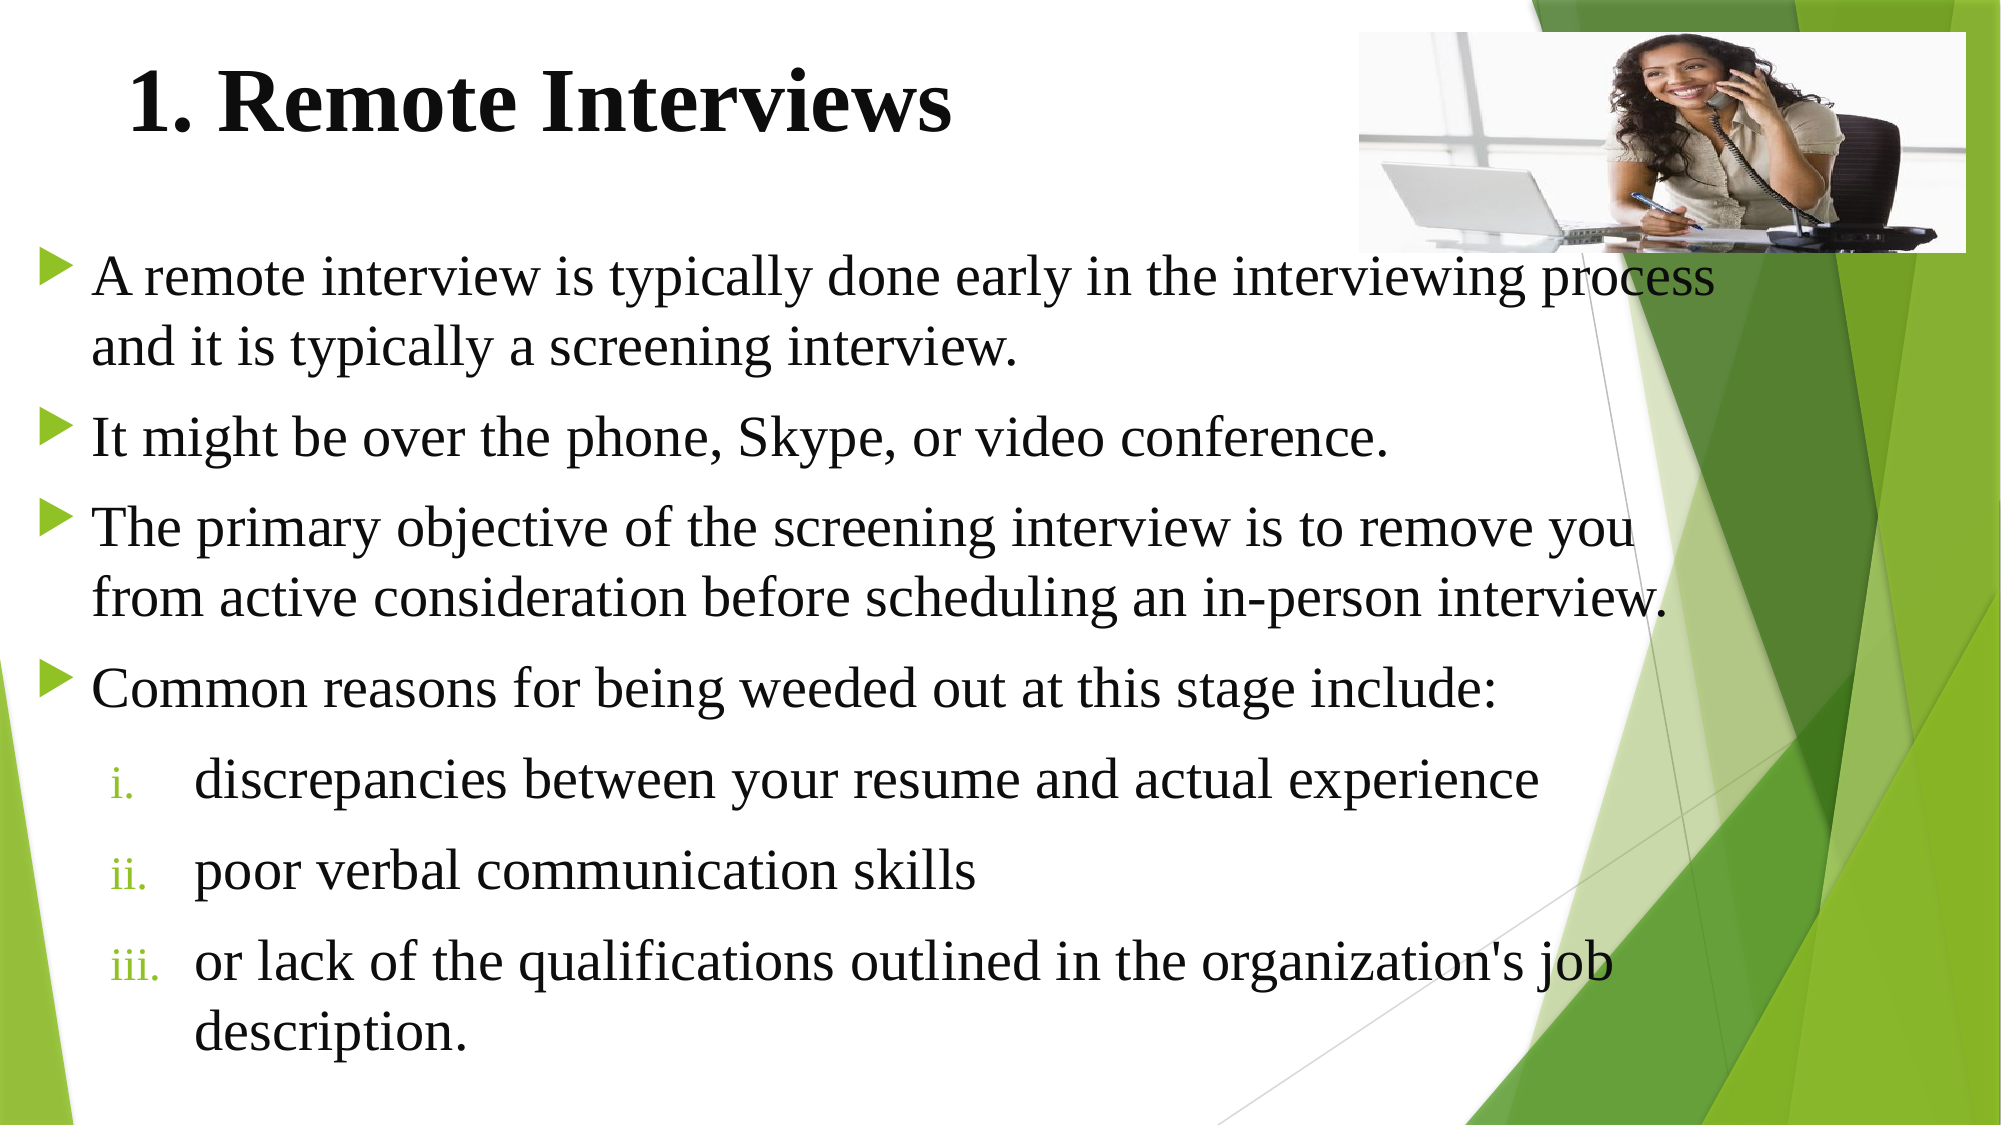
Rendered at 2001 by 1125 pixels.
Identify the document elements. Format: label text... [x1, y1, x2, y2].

title 1. Remote Interviews [111, 32, 1183, 209]
list A remote interview is typically done early in the interviewing process and it is typically a screening interview. It might be over the phone, Skype, or video conference. The primary objective of the screening interview is to remove you from active consideration before scheduling an in-person interview. Common reasons for being weeded out at this stage include: discrepancies between your resume and actual experience poor verbal communication skills or lack of the qualifications outlined in the organization's job description. [20, 229, 1758, 1082]
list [1359, 31, 1966, 254]
